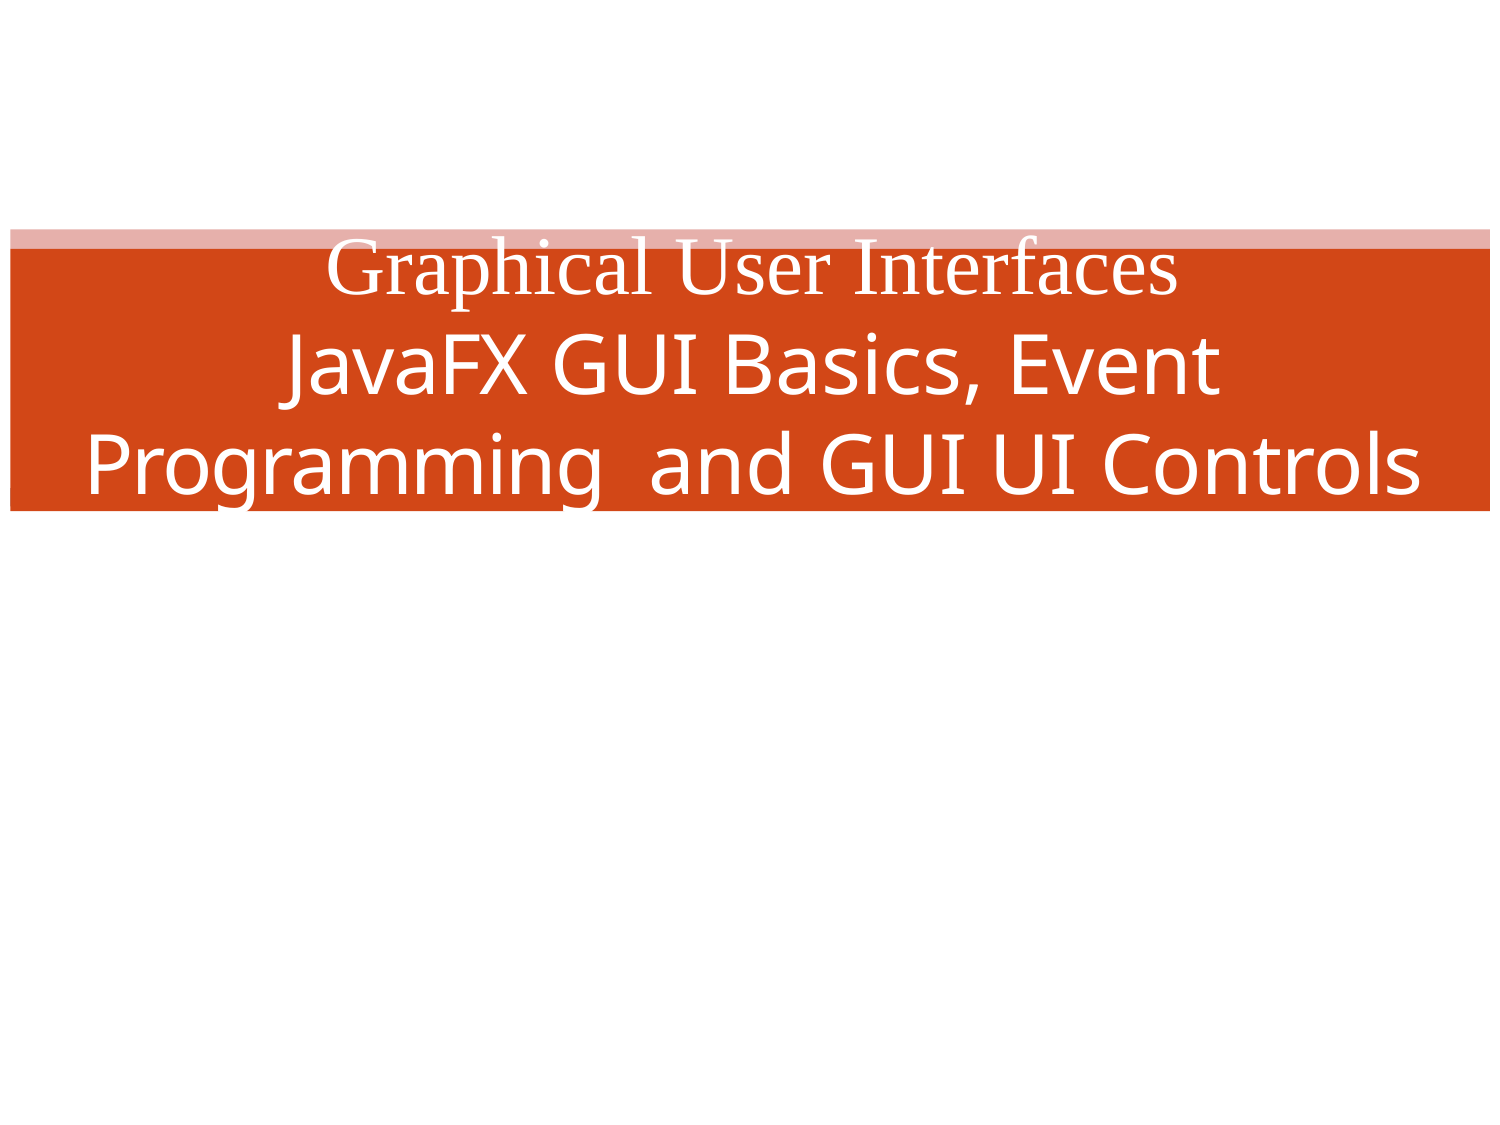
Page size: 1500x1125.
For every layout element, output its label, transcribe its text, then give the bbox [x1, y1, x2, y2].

text_box [10, 229, 1490, 248]
text_box Graphical User Interfaces JavaFX GUI Basics, Event Programming and GUI UI Controls [10, 248, 1490, 512]
